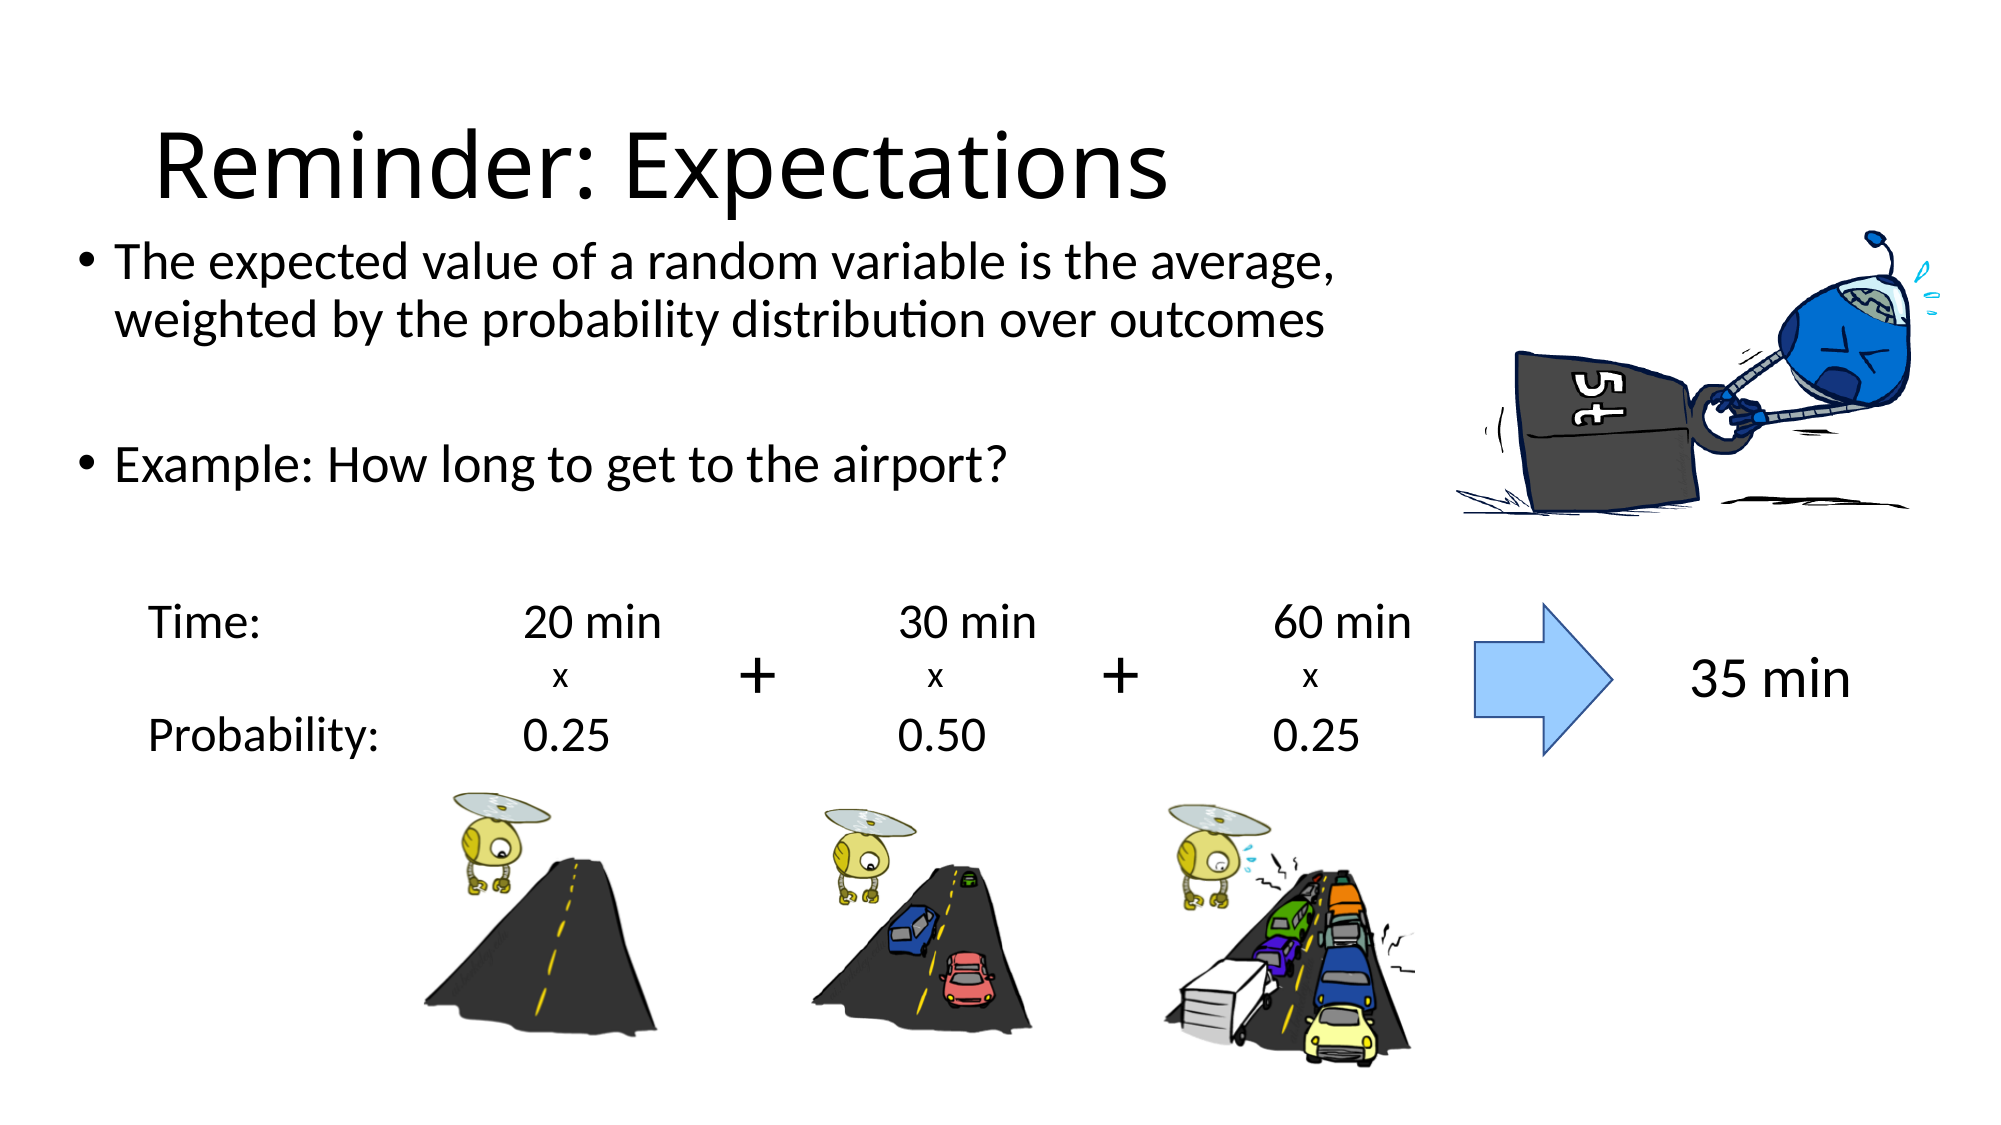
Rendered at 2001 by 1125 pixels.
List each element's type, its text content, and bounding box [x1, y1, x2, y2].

text_box 35 min [1674, 631, 1875, 717]
text_box + [725, 617, 925, 722]
list The expected value of a random variable is the average, weighted by the probability distribution over outcomes Example: How long to get to the airport? [62, 224, 1525, 968]
text_box x [537, 642, 600, 702]
text_box Time: [133, 581, 509, 657]
text_box x [925, 642, 975, 702]
picture [799, 787, 1070, 1042]
text_box + [1087, 617, 1288, 722]
text_box Probability: [133, 693, 509, 769]
text_box 30 min [883, 581, 1084, 657]
text_box 20 min [509, 581, 709, 657]
text_box 0.50 [883, 693, 1084, 769]
picture [423, 789, 676, 1052]
text_box 0.25 [1258, 693, 1459, 769]
title Reminder: Expectations [137, 59, 1863, 278]
text_box 0.25 [509, 693, 709, 769]
text_box [1473, 602, 1614, 758]
text_box 60 min [1258, 581, 1459, 657]
picture [1444, 198, 1955, 525]
picture [1159, 791, 1415, 1075]
text_box x [1288, 642, 1350, 702]
